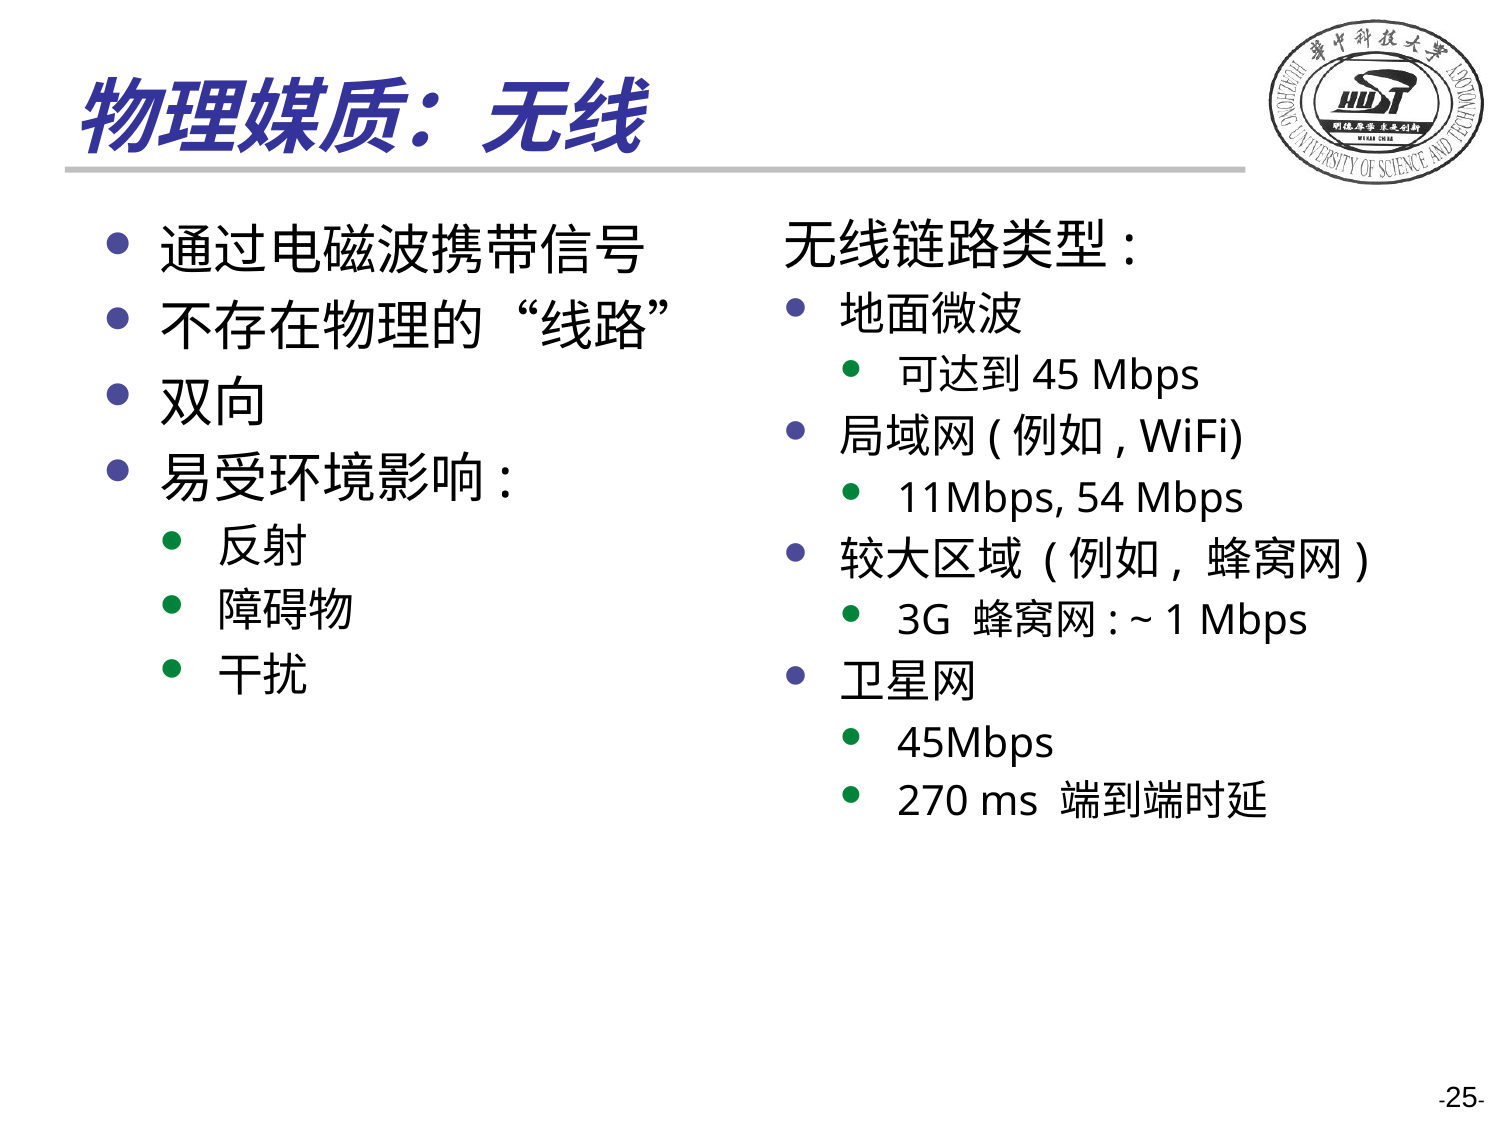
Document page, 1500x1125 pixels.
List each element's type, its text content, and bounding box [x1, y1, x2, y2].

text_box 无线链路类型: 地面微波 可达到45 Mbps 局域网(例如, WiFi) 11Mbps, 54 Mbps 较大区域 (例如, 蜂窝网) 3G 蜂窝网: ~ 1 Mbps 卫星网 45Mbps 270 ms 端到端时延 [768, 203, 1500, 768]
picture [1257, 18, 1489, 185]
slide_number -25- [1149, 1070, 1500, 1125]
title 物理媒质：无线 [58, 35, 1434, 171]
list 通过电磁波携带信号 不存在物理的“线路” 双向 易受环境影响: 反射 障碍物 干扰 [88, 208, 739, 1009]
